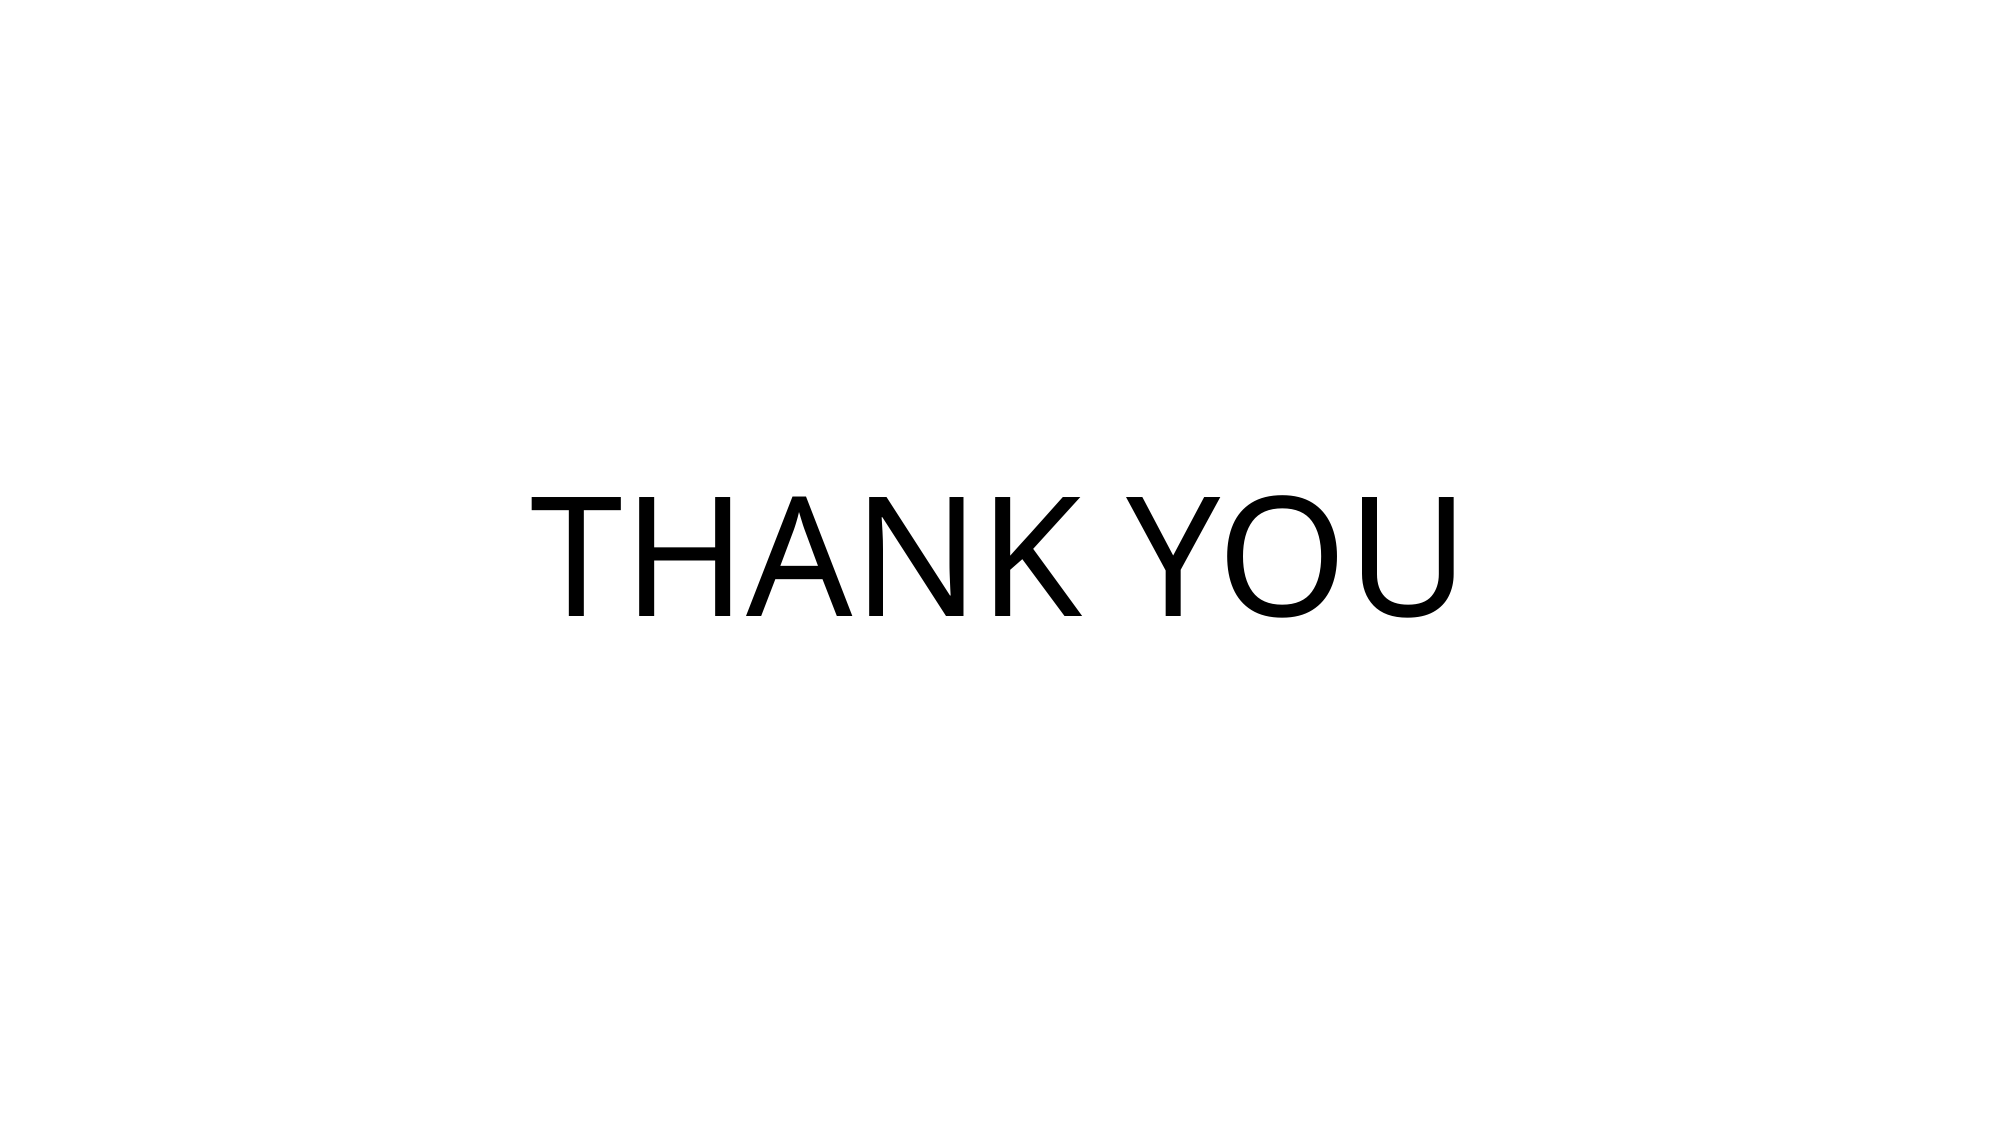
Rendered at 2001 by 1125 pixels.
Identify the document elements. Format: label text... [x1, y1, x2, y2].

title THANK YOU [137, 453, 1863, 672]
